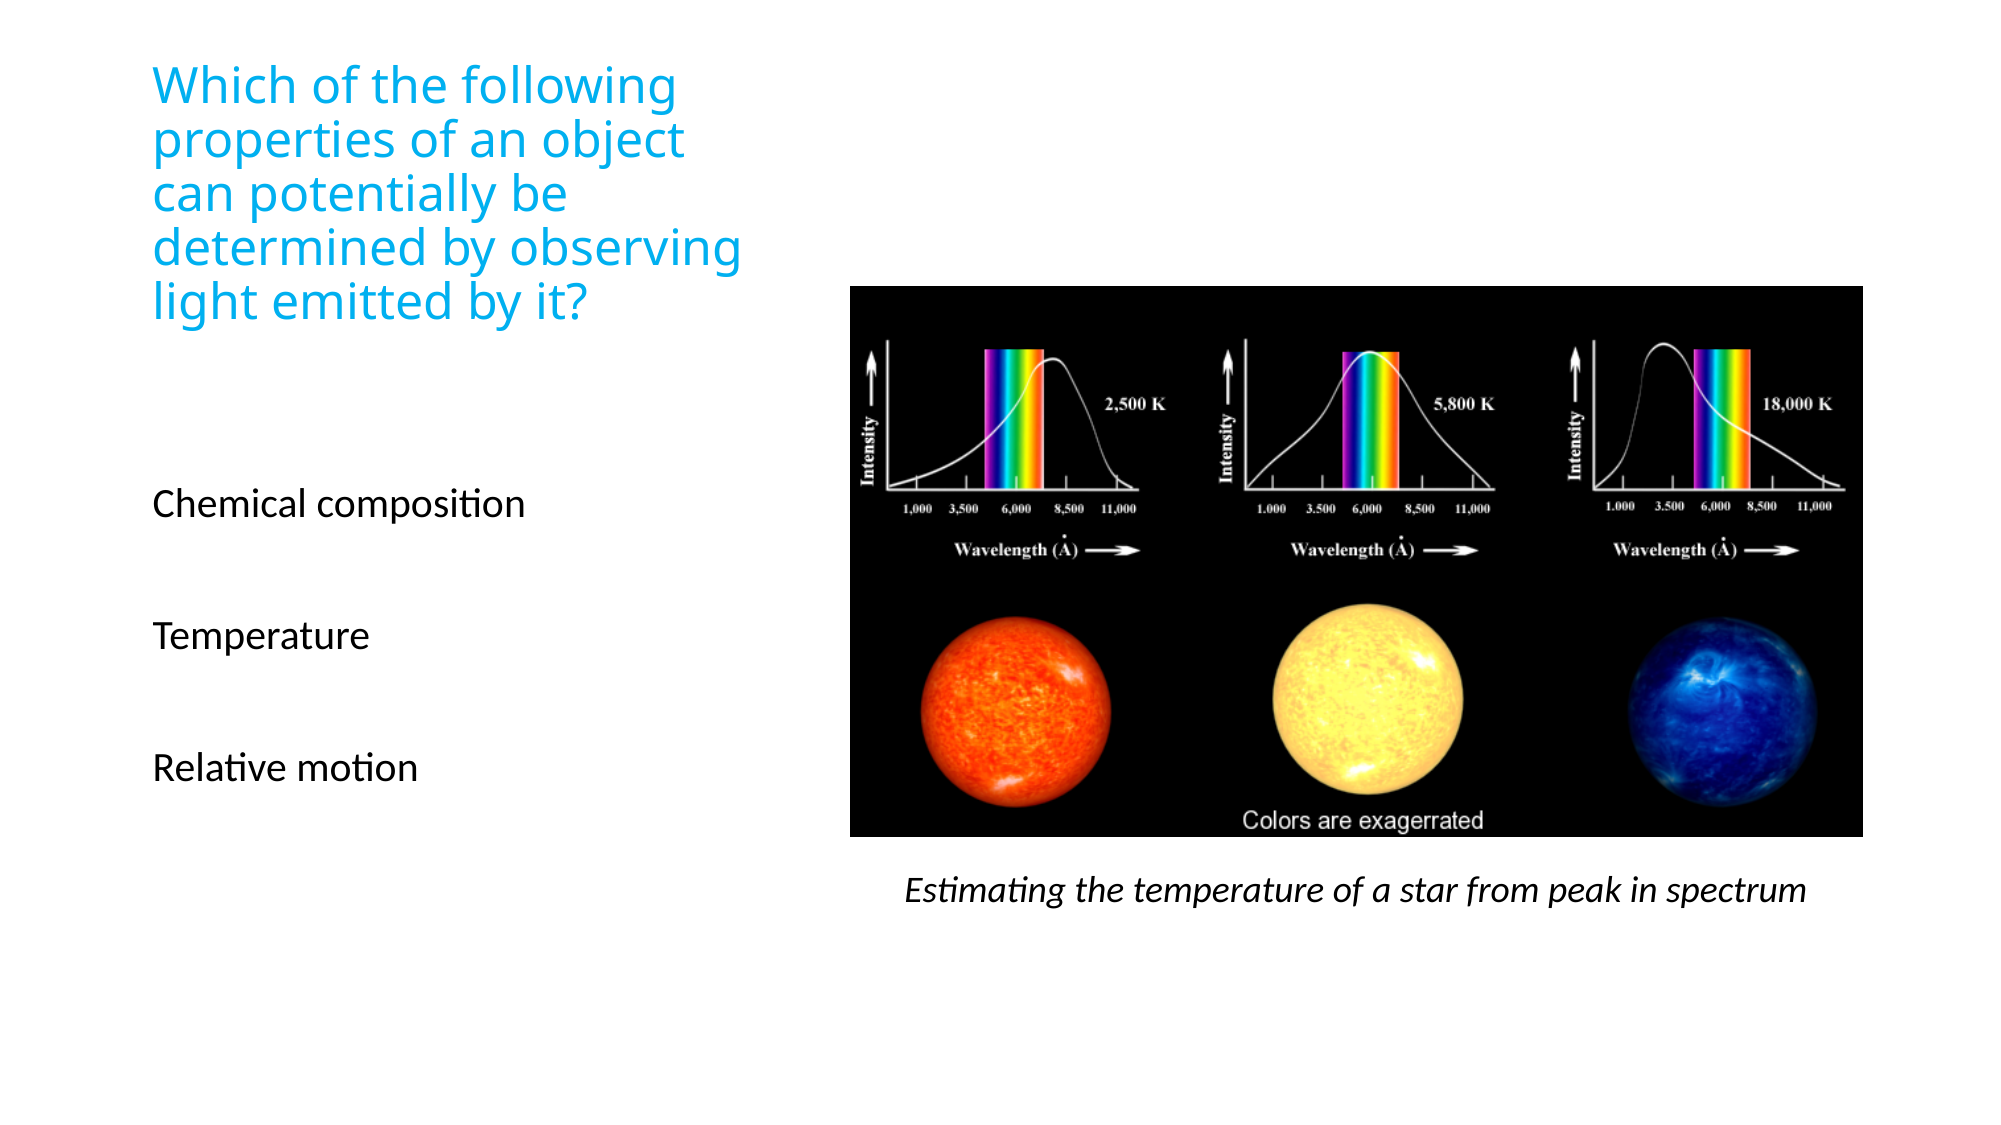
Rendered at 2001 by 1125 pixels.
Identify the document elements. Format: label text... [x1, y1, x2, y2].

title Which of the following properties of an object can potentially be determined by observing light emitted by it? [137, 75, 783, 337]
list Chemical composition Temperature Relative motion [137, 337, 783, 963]
text_box Estimating the temperature of a star from peak in spectrum [850, 857, 1863, 917]
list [850, 286, 1863, 837]
